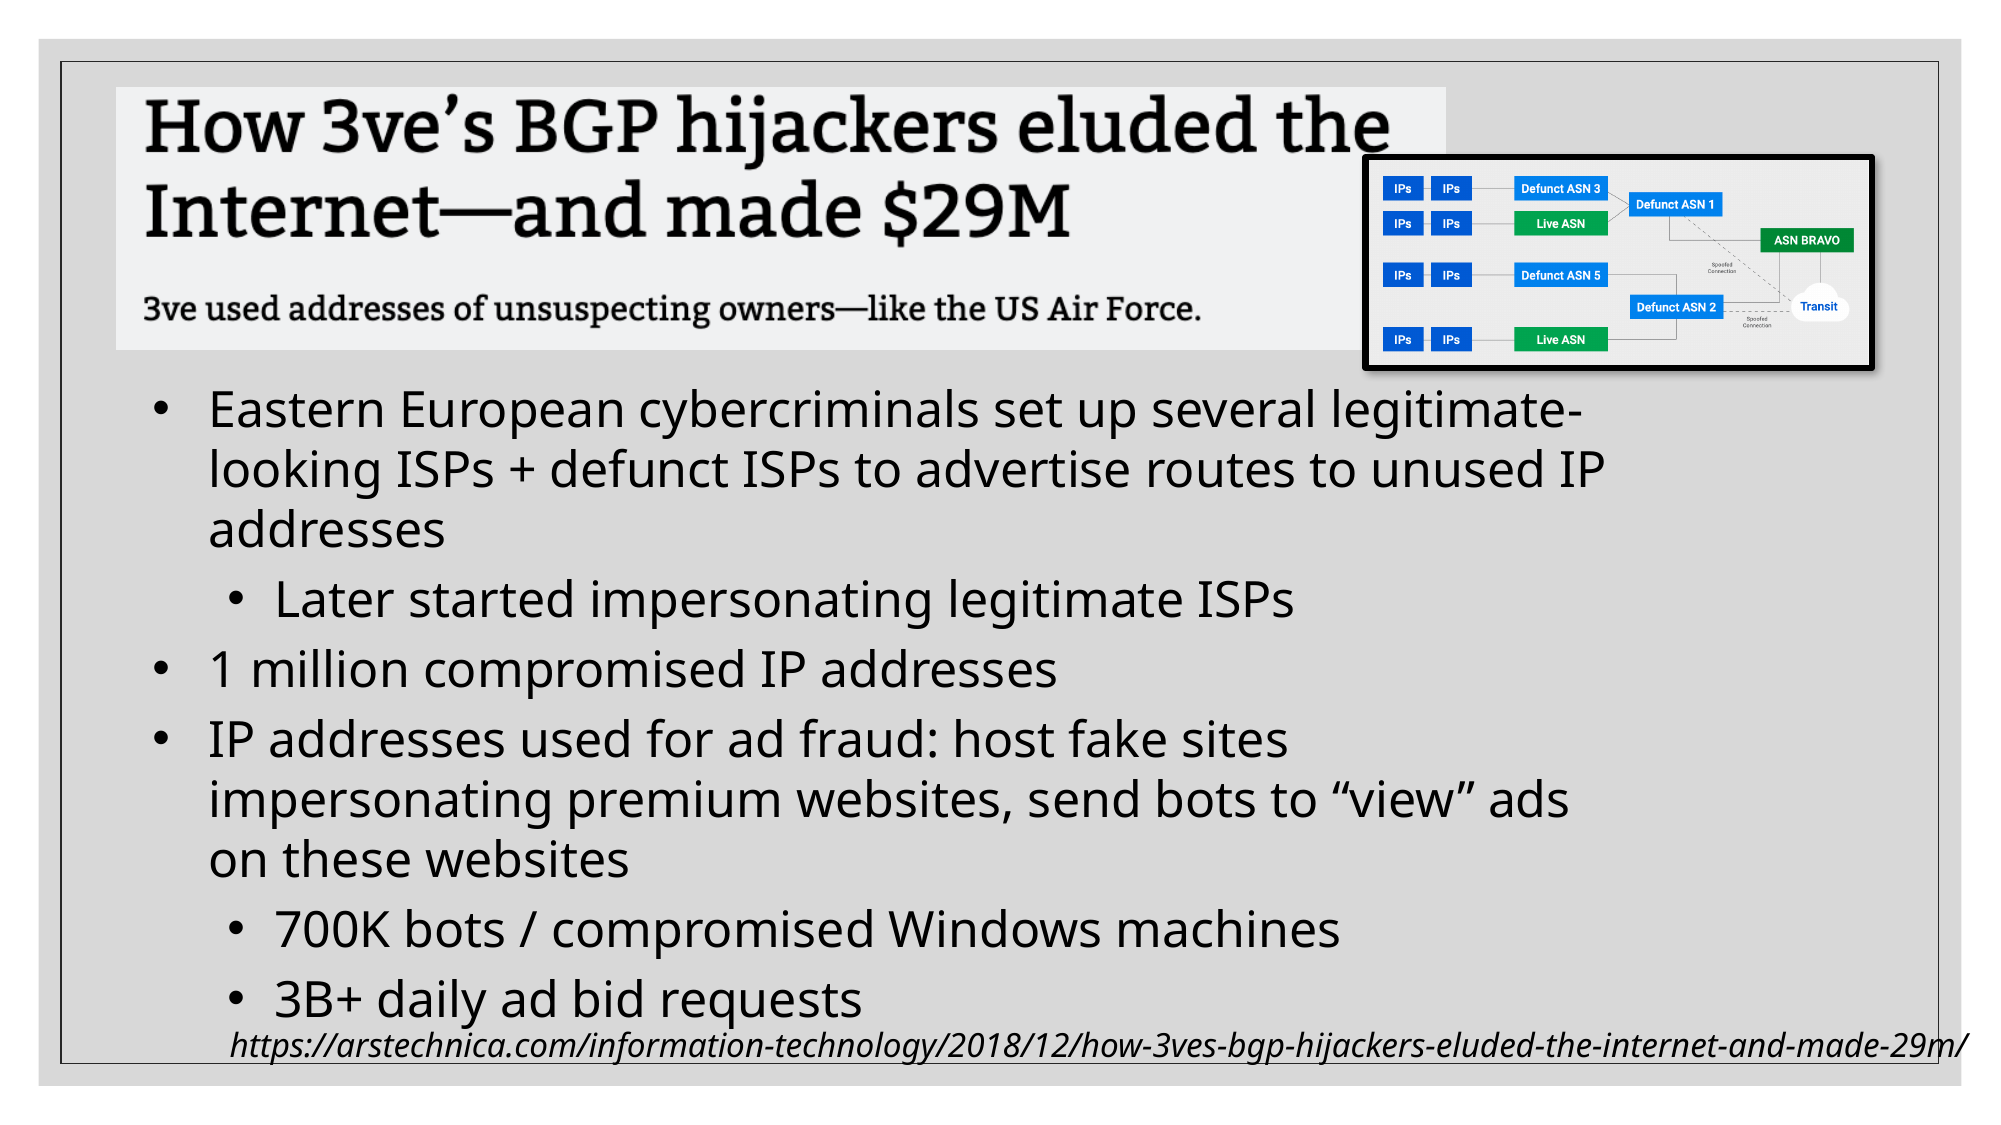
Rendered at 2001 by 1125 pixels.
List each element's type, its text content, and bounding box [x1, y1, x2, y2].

text_box Eastern European cybercriminals set up several legitimate-looking ISPs + defunct ISPs to advertise routes to unused IP addresses Later started impersonating legitimate ISPs 1 million compromised IP addresses IP addresses used for ad fraud: host fake sites impersonating premium websites, send bots to “view” ads on these websites 700K bots / compromised Windows machines 3B+ daily ad bid requests [137, 369, 1633, 970]
picture [116, 87, 1869, 365]
slide_number 37 [1683, 1042, 2000, 1103]
text_box https://arstechnica.com/information-technology/2018/12/how-3ves-bgp-hijackers-eluded-the-internet-and-made-29m/ [214, 1017, 1985, 1072]
